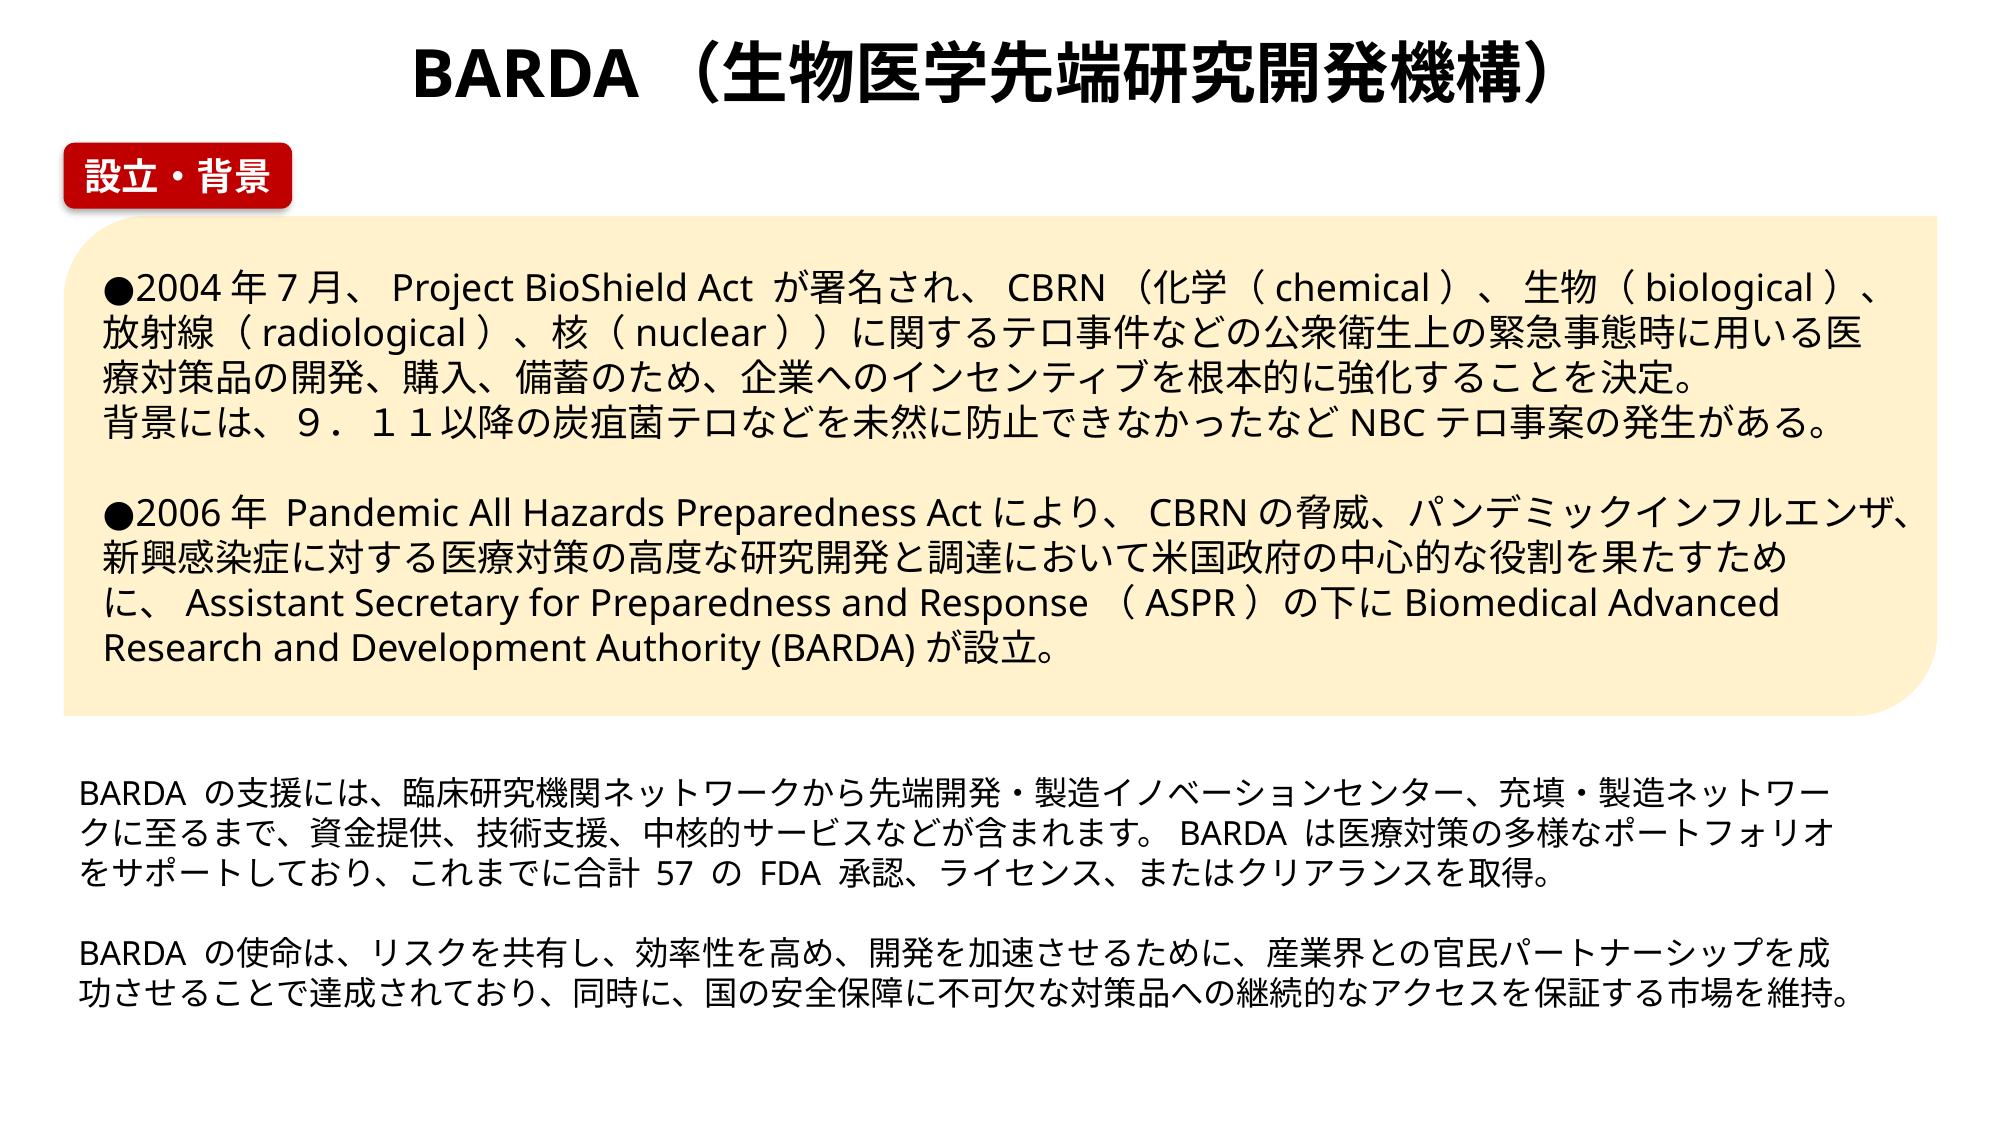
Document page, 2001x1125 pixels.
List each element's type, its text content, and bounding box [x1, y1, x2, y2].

text_box BARDA の支援には、臨床研究機関ネットワークから先端開発・製造イノベーションセンター、充填・製造ネットワークに至るまで、資金提供、技術支援、中核的サービスなどが含まれます。BARDA は医療対策の多様なポートフォリオをサポートしており、これまでに合計 57 の FDA 承認、ライセンス、またはクリアランスを取得。 BARDA の使命は、リスクを共有し、効率性を高め、開発を加速させるために、産業界との官民パートナーシップを成功させることで達成されており、同時に、国の安全保障に不可欠な対策品への継続的なアクセスを保証する市場を維持。 [63, 765, 1877, 1020]
text_box ●2004年7月、Project BioShield Act が署名され、CBRN（化学（chemical）、 生物（biological）、 放射線（radiological）、核（nuclear））に関するテロ事件などの公衆衛生上の緊急事態時に用いる医療対策品の開発、購入、備蓄のため、企業へのインセンティブを根本的に強化することを決定。 背景には、９．１１以降の炭疽菌テロなどを未然に防止できなかったなどNBCテロ事案の発生がある。 ●2006年 Pandemic All Hazards Preparedness Actにより、CBRNの脅威、パンデミックインフルエンザ、新興感染症に対する医療対策の高度な研究開発と調達において米国政府の中心的な役割を果たすために、Assistant Secretary for Preparedness and Response（ASPR）の下にBiomedical Advanced Research and Development Authority (BARDA)が設立。 [62, 214, 1939, 718]
text_box 設立・背景 [62, 141, 294, 210]
text_box BARDA（生物医学先端研究開発機構） [0, 23, 2000, 119]
